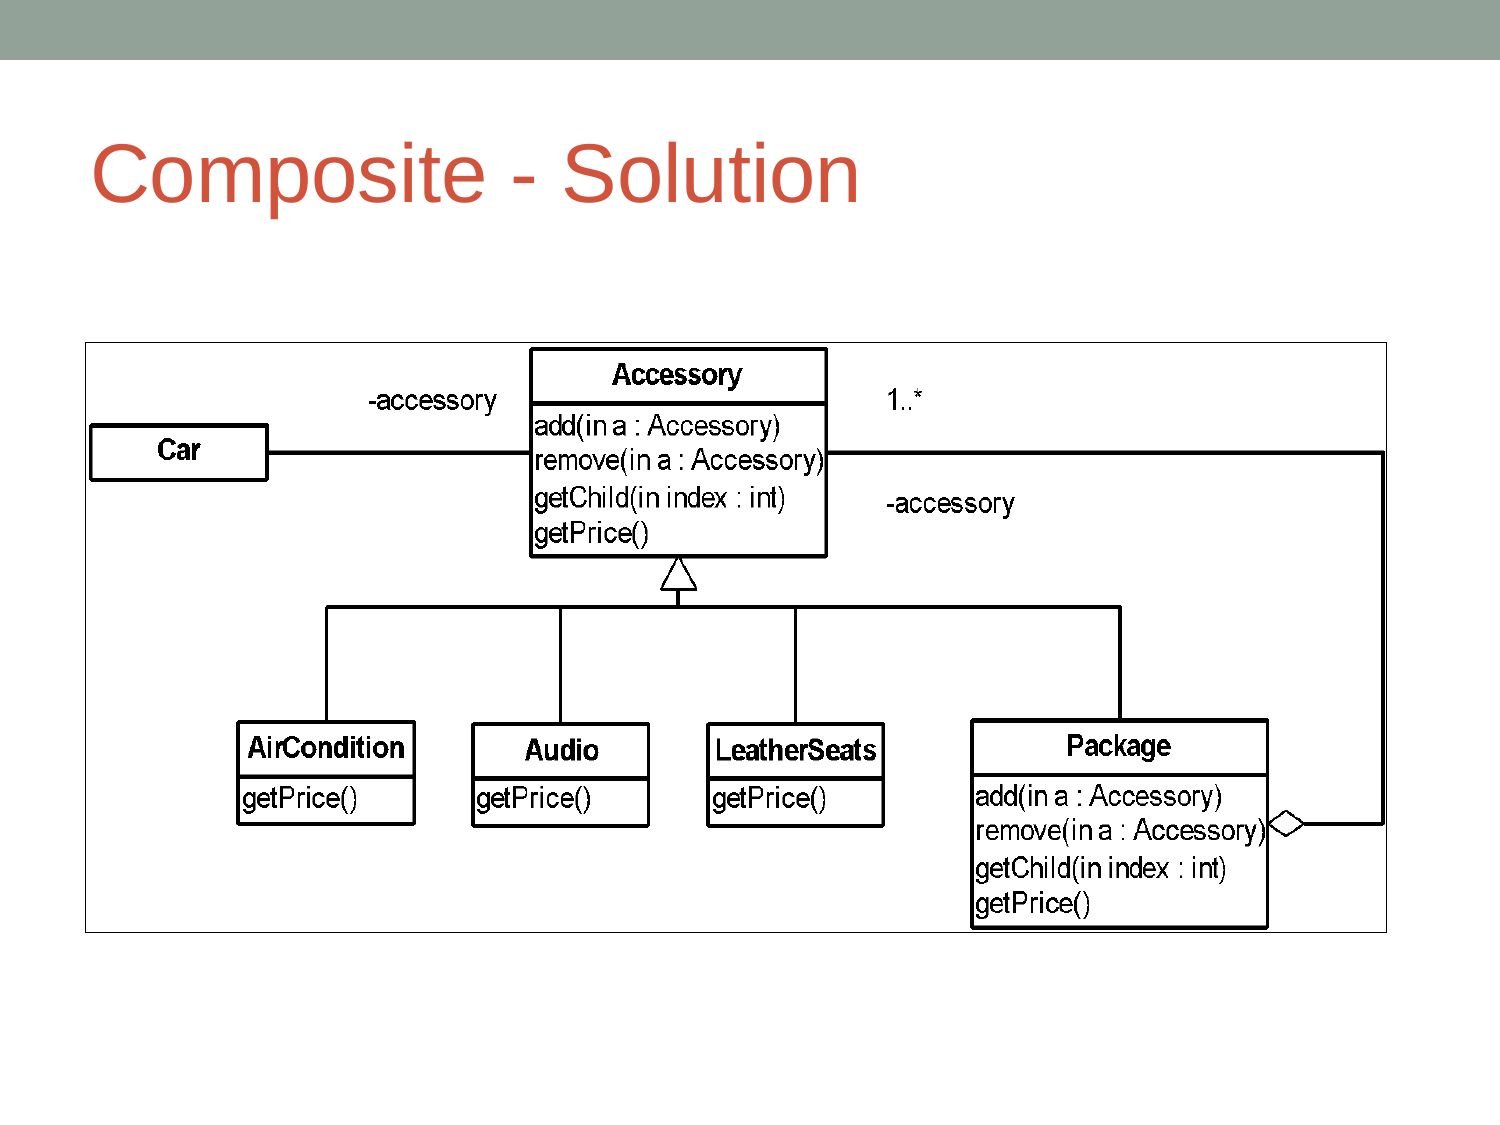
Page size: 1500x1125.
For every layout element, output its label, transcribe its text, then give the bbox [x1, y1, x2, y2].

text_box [85, 342, 1388, 933]
title Composite - Solution [75, 87, 1425, 250]
